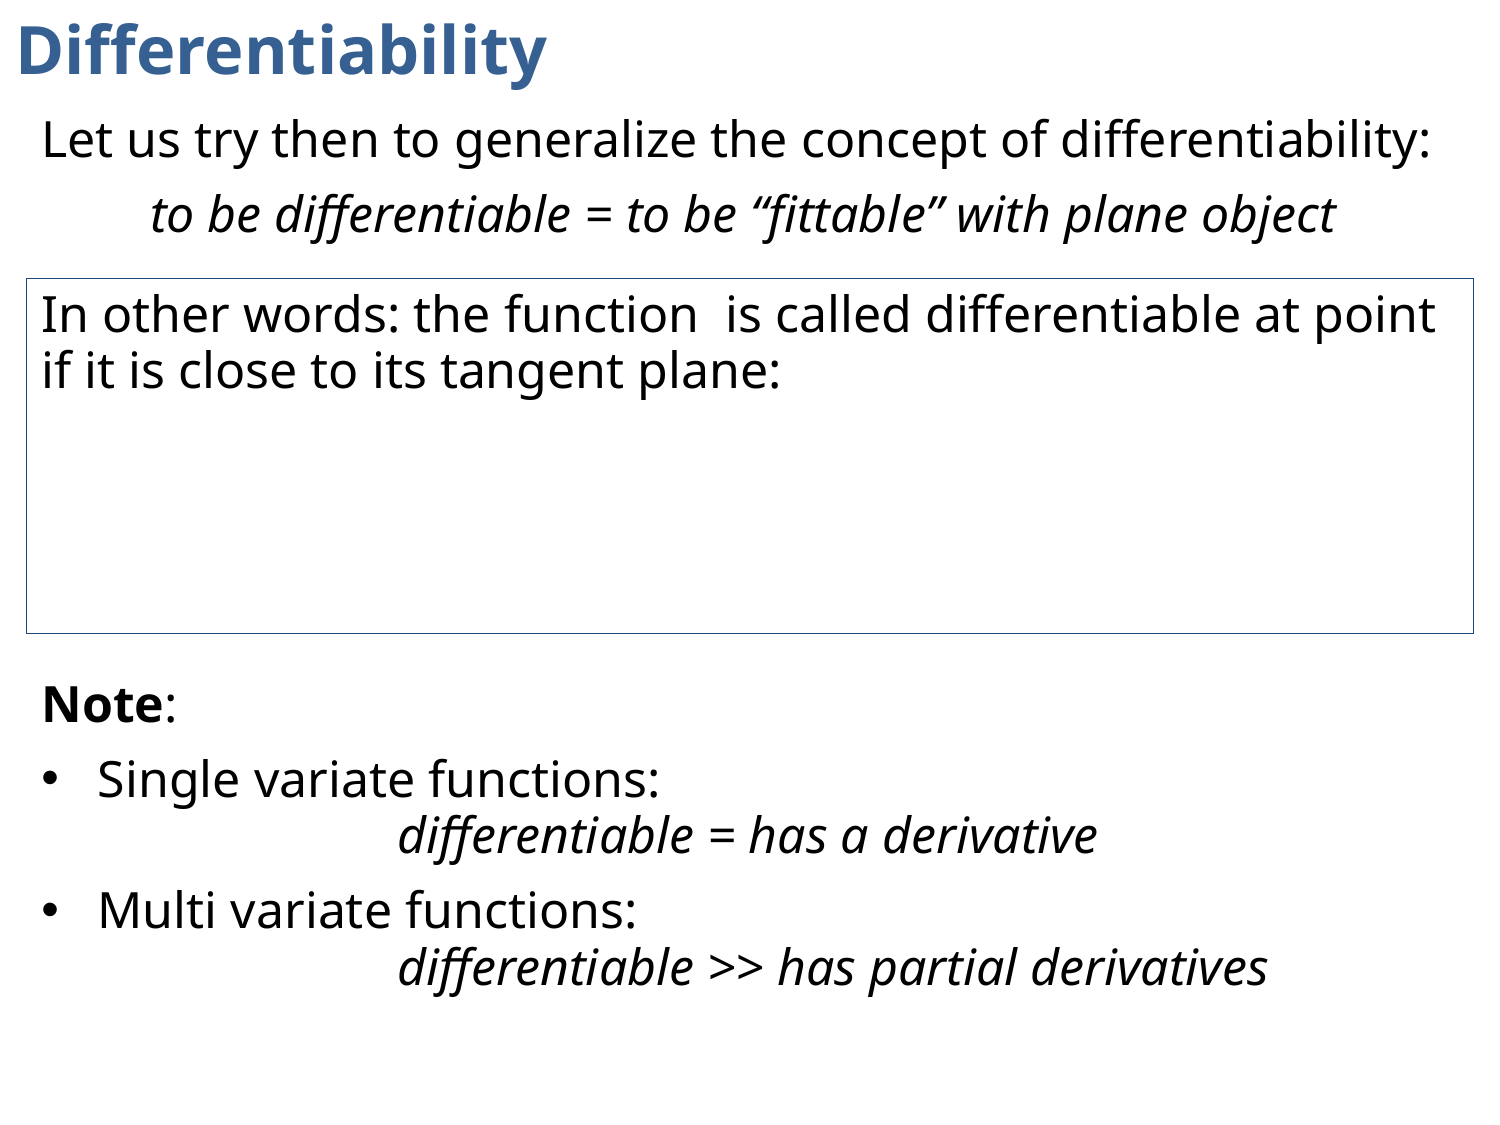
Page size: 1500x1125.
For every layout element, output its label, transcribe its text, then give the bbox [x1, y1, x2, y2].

text_box Let us try then to generalize the concept of differentiability: to be differentiable = to be “fittable” with plane object [26, 103, 1474, 244]
text_box Note: Single variate functions: differentiable = has a derivative Multi variate functions: differentiable >> has partial derivatives [26, 668, 1474, 988]
title Differentiability [0, 0, 1500, 102]
